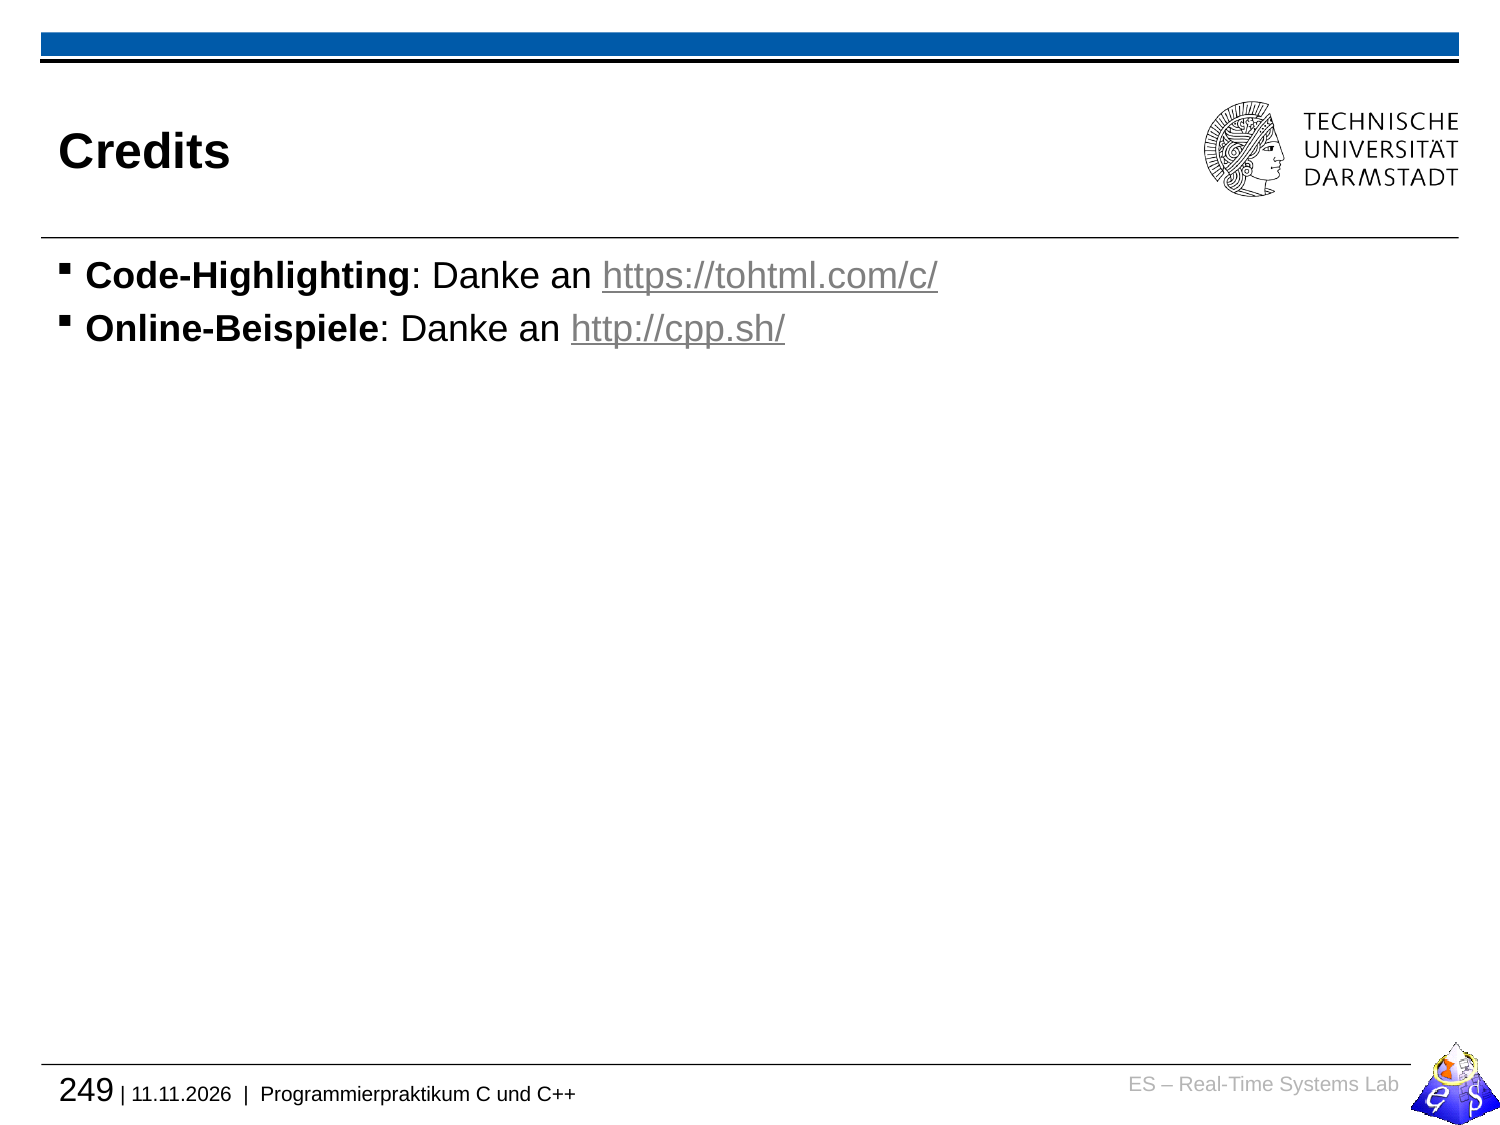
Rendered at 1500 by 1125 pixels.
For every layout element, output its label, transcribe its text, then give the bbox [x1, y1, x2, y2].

picture [1411, 1041, 1500, 1125]
title Credits [58, 80, 1187, 218]
list Code-Highlighting: Danke an https://tohtml.com/c/ Online-Beispiele: Danke an http://cpp.sh/ [41, 243, 1459, 1059]
picture [1187, 84, 1483, 214]
